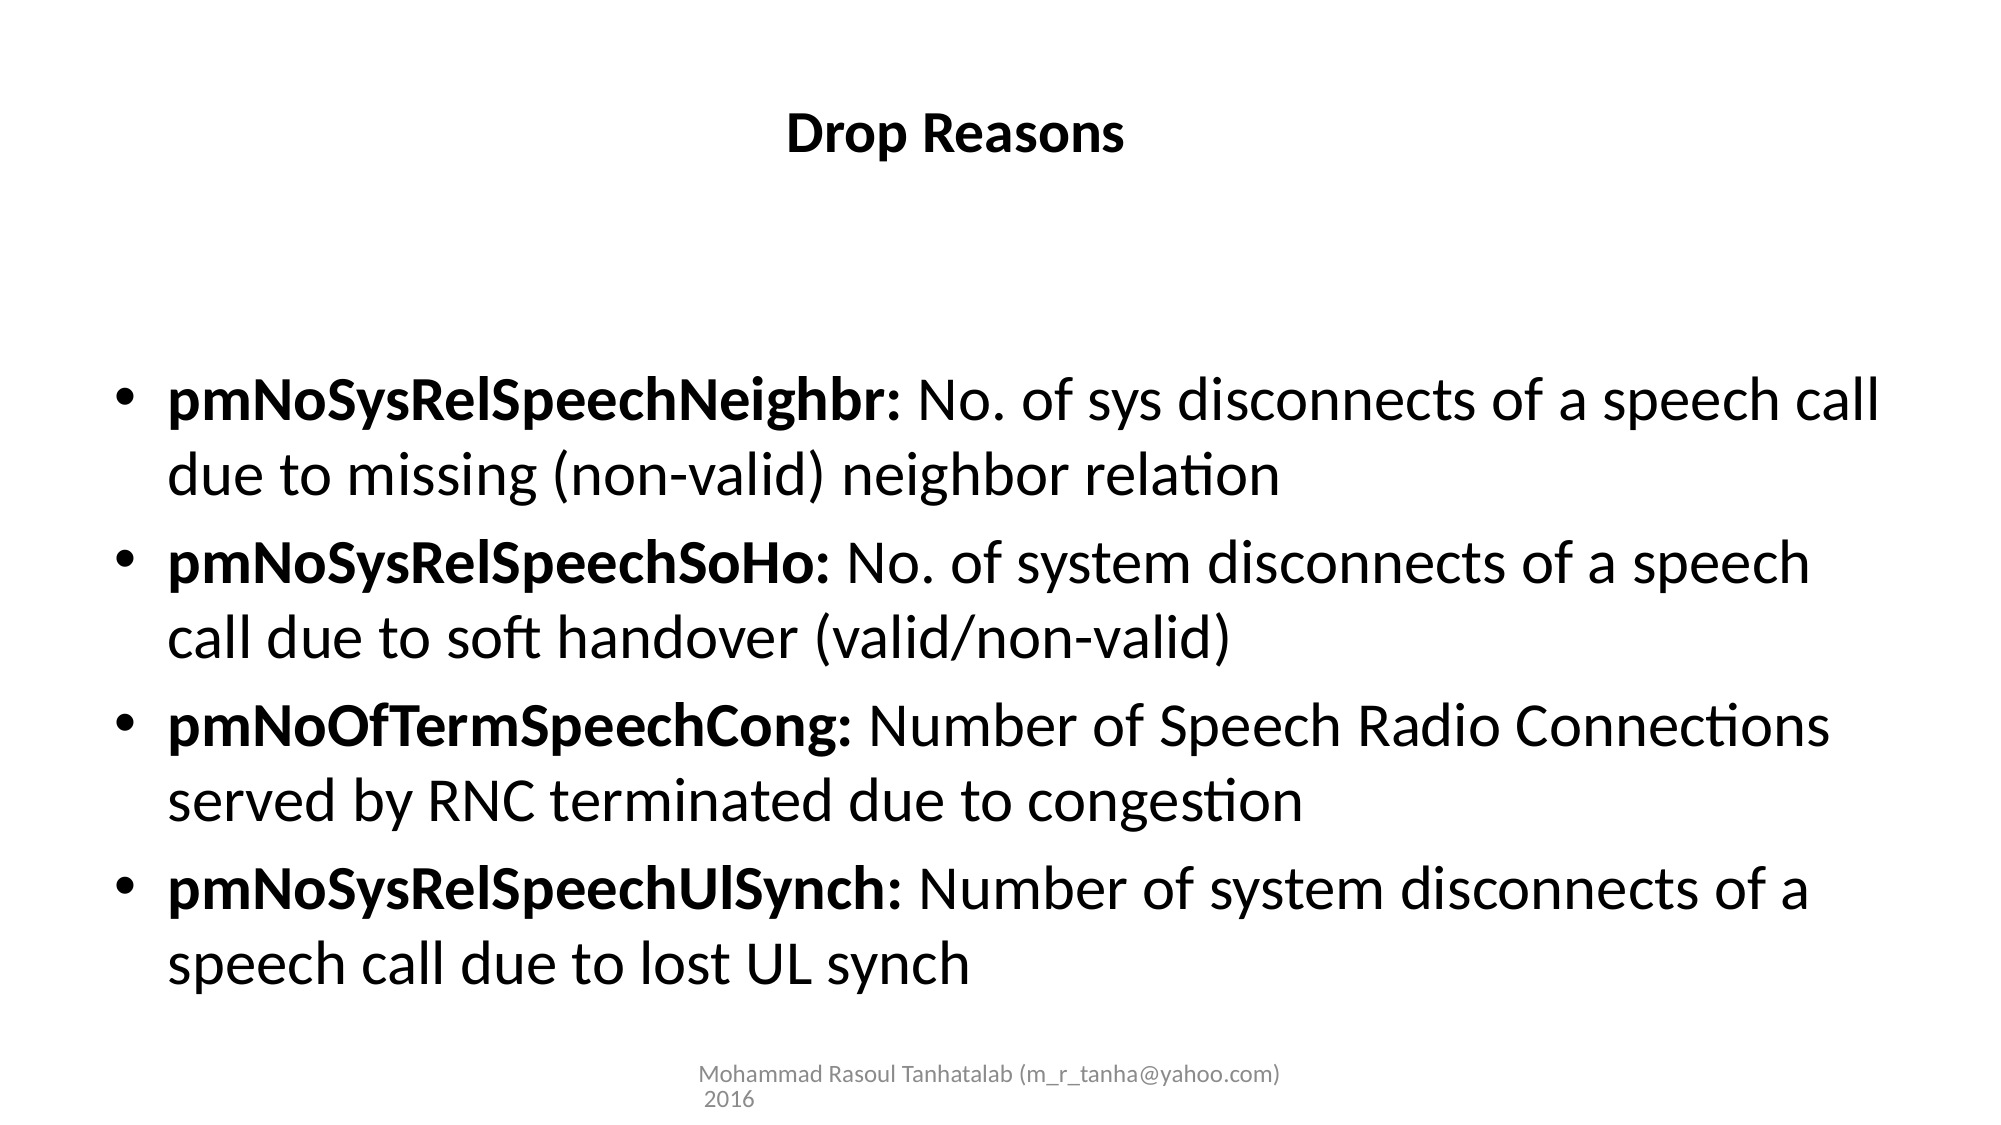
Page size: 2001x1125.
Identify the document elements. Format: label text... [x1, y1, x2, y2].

title Drop Reasons [314, 12, 1599, 173]
footer Mohammad Rasoul Tanhatalab (m_r_tanha@yahoo.com) 2016 [683, 1042, 1317, 1103]
list pmNoSysRelSpeechNeighbr: No. of sys disconnects of a speech call due to missing (non-valid) neighbor relation pmNoSysRelSpeechSoHo: No. of system disconnects of a speech call due to soft handover (valid/non-valid) pmNoOfTermSpeechCong: Number of Speech Radio Connections served by RNC terminated due to congestion pmNoSysRelSpeechUlSynch: Number of system disconnects of a speech call due to lost UL synch [99, 262, 1900, 1005]
